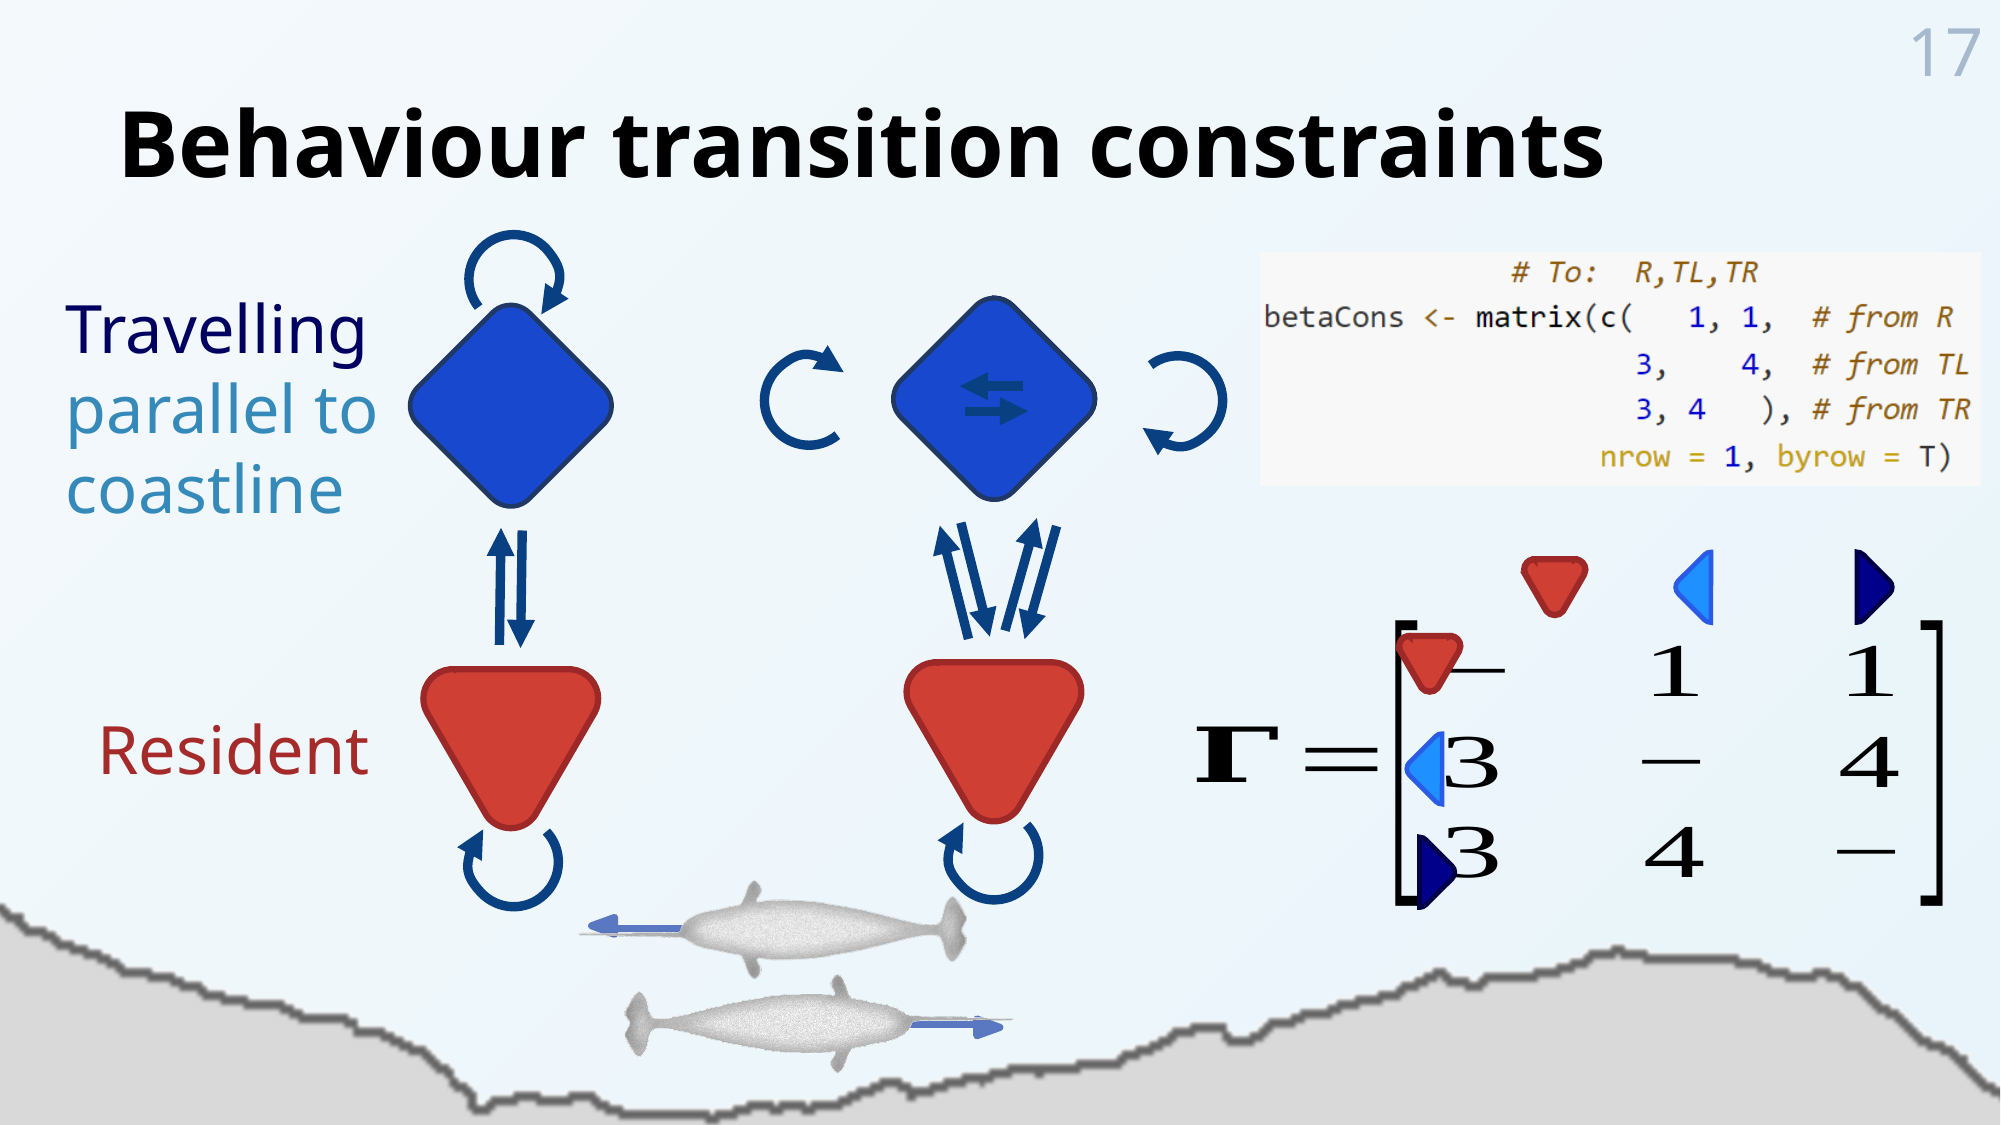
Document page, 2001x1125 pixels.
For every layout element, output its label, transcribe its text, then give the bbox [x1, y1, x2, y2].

text_box [892, 297, 1096, 501]
text_box [1398, 634, 1462, 693]
text_box [1405, 732, 1444, 789]
text_box [1674, 550, 1712, 624]
text_box [905, 661, 1083, 789]
text_box [1142, 355, 1223, 447]
title Behaviour transition constraints [102, 91, 1898, 206]
picture [0, 789, 2001, 1125]
text_box [1855, 550, 1894, 624]
text_box [764, 354, 844, 446]
text_box Resident [82, 700, 385, 789]
text_box [412, 303, 613, 508]
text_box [576, 880, 967, 979]
picture [1260, 252, 1981, 486]
text_box [468, 234, 560, 315]
text_box Travelling parallel to coastline [51, 279, 412, 534]
text_box [422, 668, 600, 789]
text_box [624, 974, 1016, 1073]
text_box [499, 527, 523, 648]
slide_number 17 [1789, 2, 1999, 62]
text_box [1523, 558, 1587, 617]
